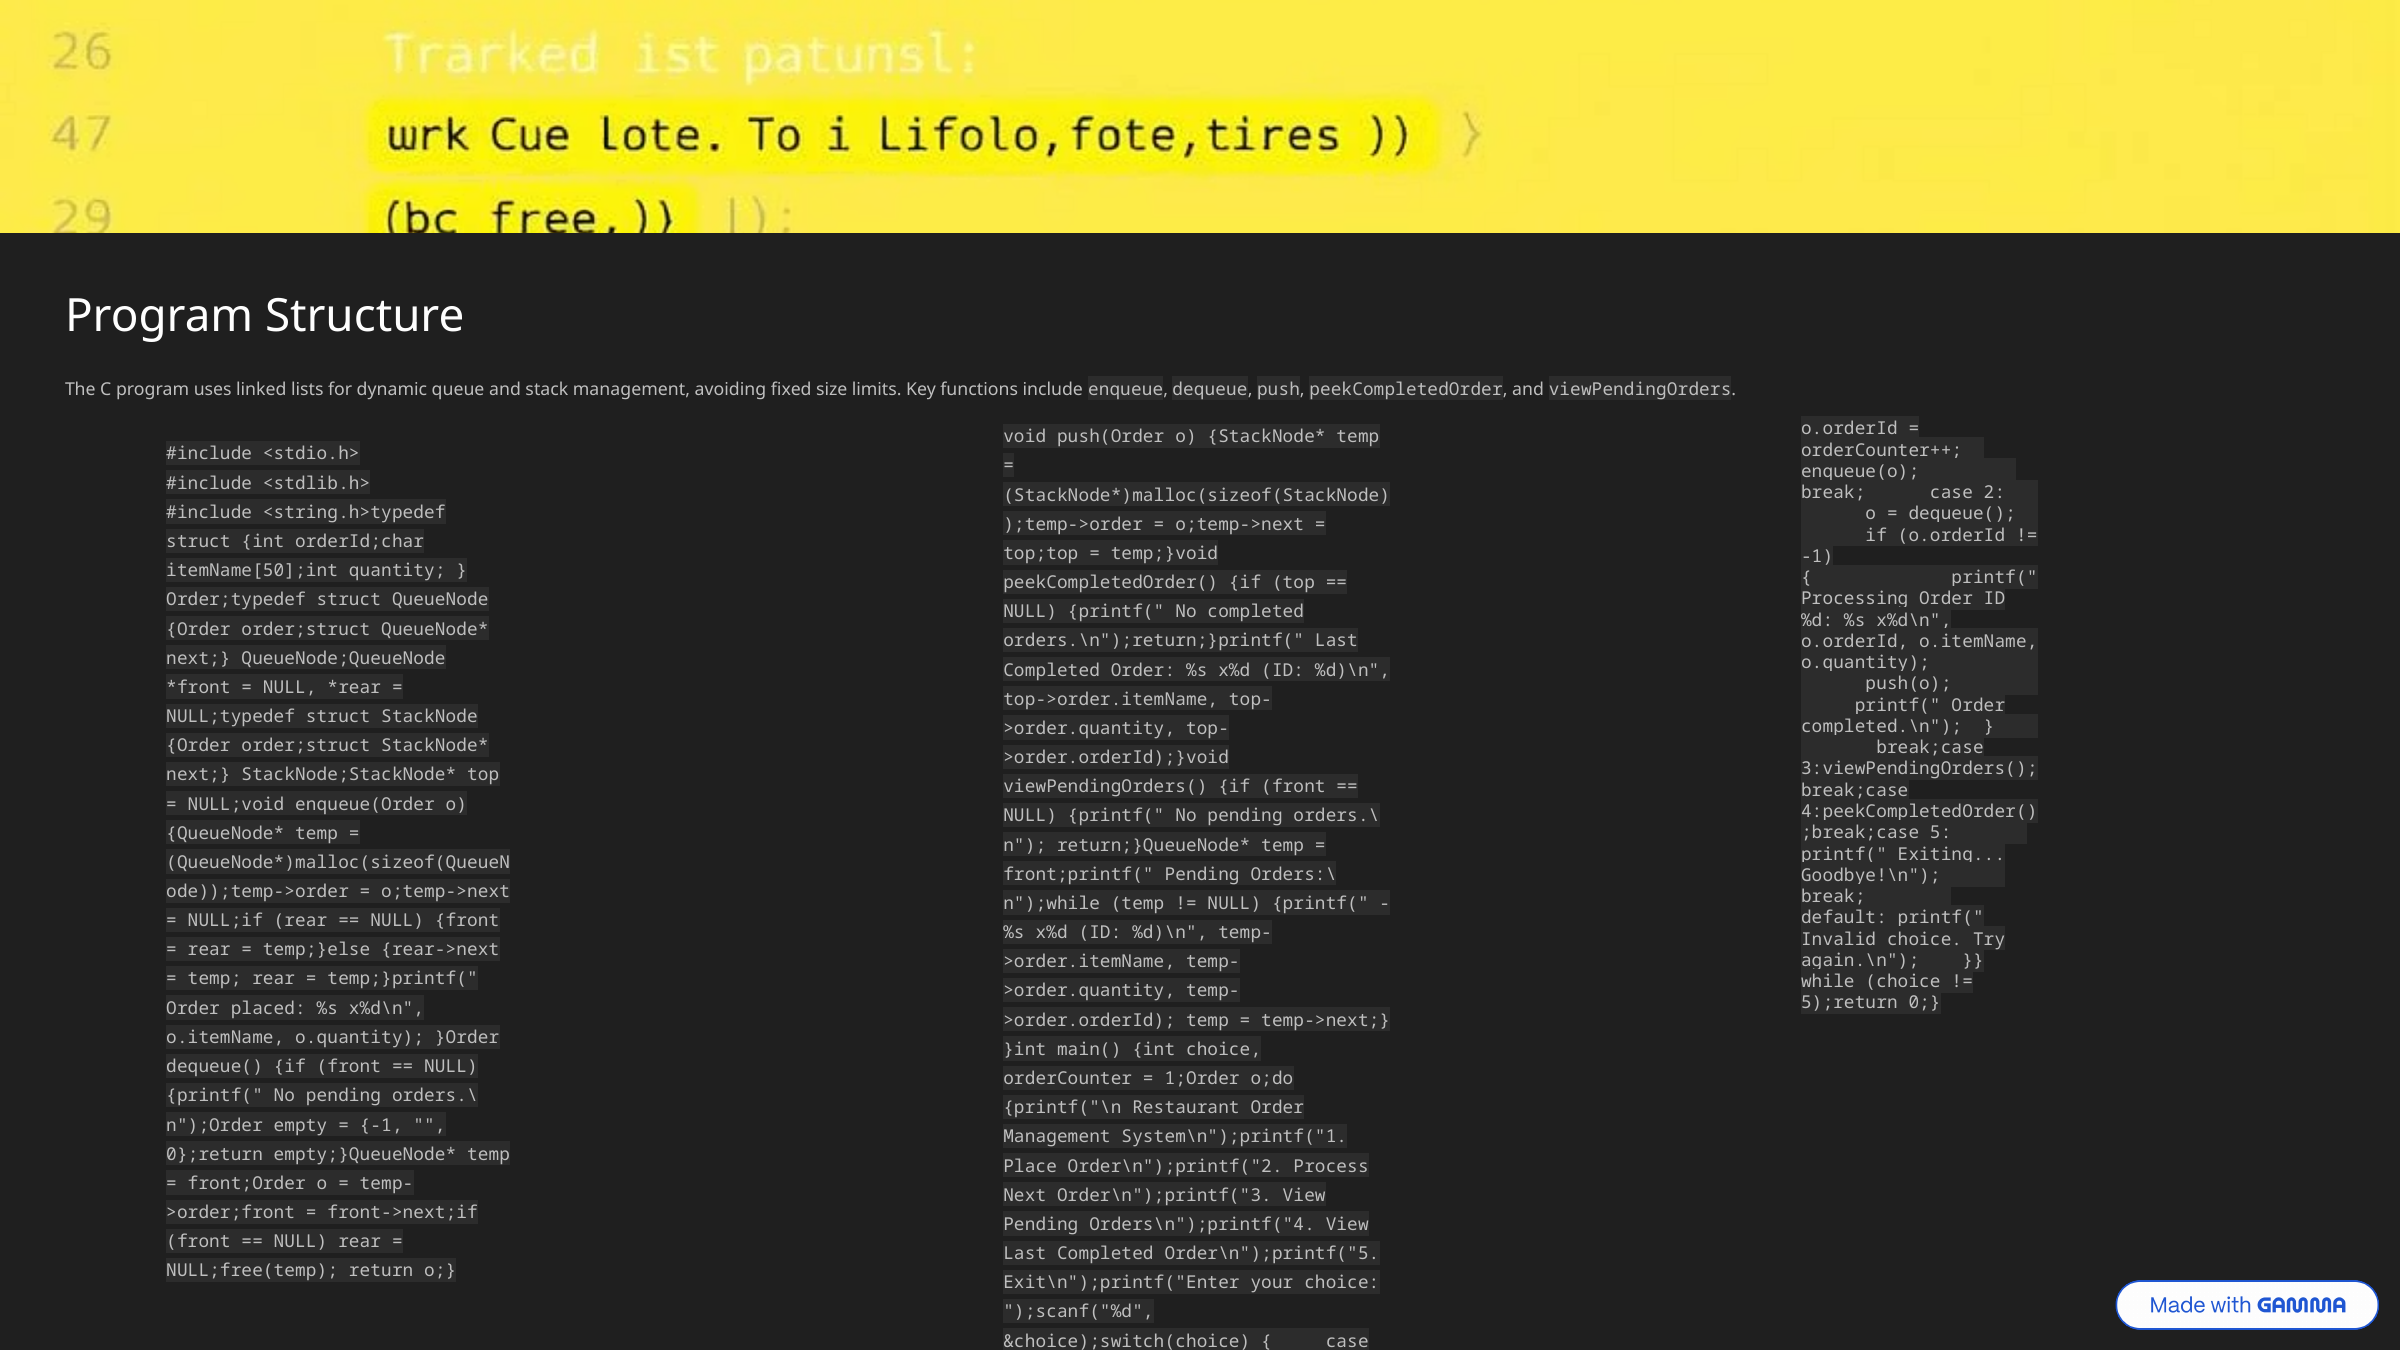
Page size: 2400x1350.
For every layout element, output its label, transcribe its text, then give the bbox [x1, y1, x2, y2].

text_box o.orderId = orderCounter++; enqueue(o); break; case 2: o = dequeue(); if (o.orderId != -1) { printf(" Processing Order ID %d: %s x%d\n", o.orderId, o.itemName, o.quantity); push(o); printf(" Order completed.\n"); } break;case 3:viewPendingOrders();break;case 4:peekCompletedOrder();break;case 5: printf(" Exiting... Goodbye!\n"); break; default: printf(" Invalid choice. Try again.\n"); }} while (choice != 5);return 0;} [1786, 409, 2056, 1020]
text_box void push(Order o) {StackNode* temp = (StackNode*)malloc(sizeof(StackNode));temp->order = o;temp->next = top;top = temp;}void peekCompletedOrder() {if (top == NULL) {printf(" No completed orders.\n");return;}printf(" Last Completed Order: %s x%d (ID: %d)\n", top->order.itemName, top->order.quantity, top->order.orderId);}void viewPendingOrders() {if (front == NULL) {printf(" No pending orders.\n"); return;}QueueNode* temp = front;printf(" Pending Orders:\n");while (temp != NULL) {printf(" - %s x%d (ID: %d)\n", temp->order.itemName, temp->order.quantity, temp->order.orderId); temp = temp->next;} }int main() {int choice, orderCounter = 1;Order o;do {printf("\n Restaurant Order Management System\n");printf("1. Place Order\n");printf("2. Process Next Order\n");printf("3. View Pending Orders\n");printf("4. View Last Completed Order\n");printf("5. Exit\n");printf("Enter your choice: ");scanf("%d", &choice);switch(choice) { case 1: printf("Enter item name: ");scanf(" %[^\n]", o.itemName); printf("Enter quantity: "); scanf("%d", &o.quantity); [988, 409, 1407, 1350]
text_box Program Structure [65, 283, 531, 342]
text_box #include <stdio.h> #include <stdlib.h> #include <string.h>typedef struct {int orderId;char itemName[50];int quantity; } Order;typedef struct QueueNode {Order order;struct QueueNode* next;} QueueNode;QueueNode *front = NULL, *rear = NULL;typedef struct StackNode {Order order;struct StackNode* next;} StackNode;StackNode* top = NULL;void enqueue(Order o) {QueueNode* temp = (QueueNode*)malloc(sizeof(QueueNode));temp->order = o;temp->next = NULL;if (rear == NULL) {front = rear = temp;}else {rear->next = temp; rear = temp;}printf(" Order placed: %s x%d\n", o.itemName, o.quantity); }Order dequeue() {if (front == NULL) {printf(" No pending orders.\n");Order empty = {-1, "", 0};return empty;}QueueNode* temp = front;Order o = temp->order;front = front->next;if (front == NULL) rear = NULL;free(temp); return o;} [166, 434, 512, 1350]
text_box The C program uses linked lists for dynamic queue and stack management, avoiding fixed size limits. Key functions include enqueue, dequeue, push, peekCompletedOrder, and viewPendingOrders. [65, 369, 2335, 400]
picture [0, 0, 2400, 233]
picture [2106, 1271, 2389, 1339]
